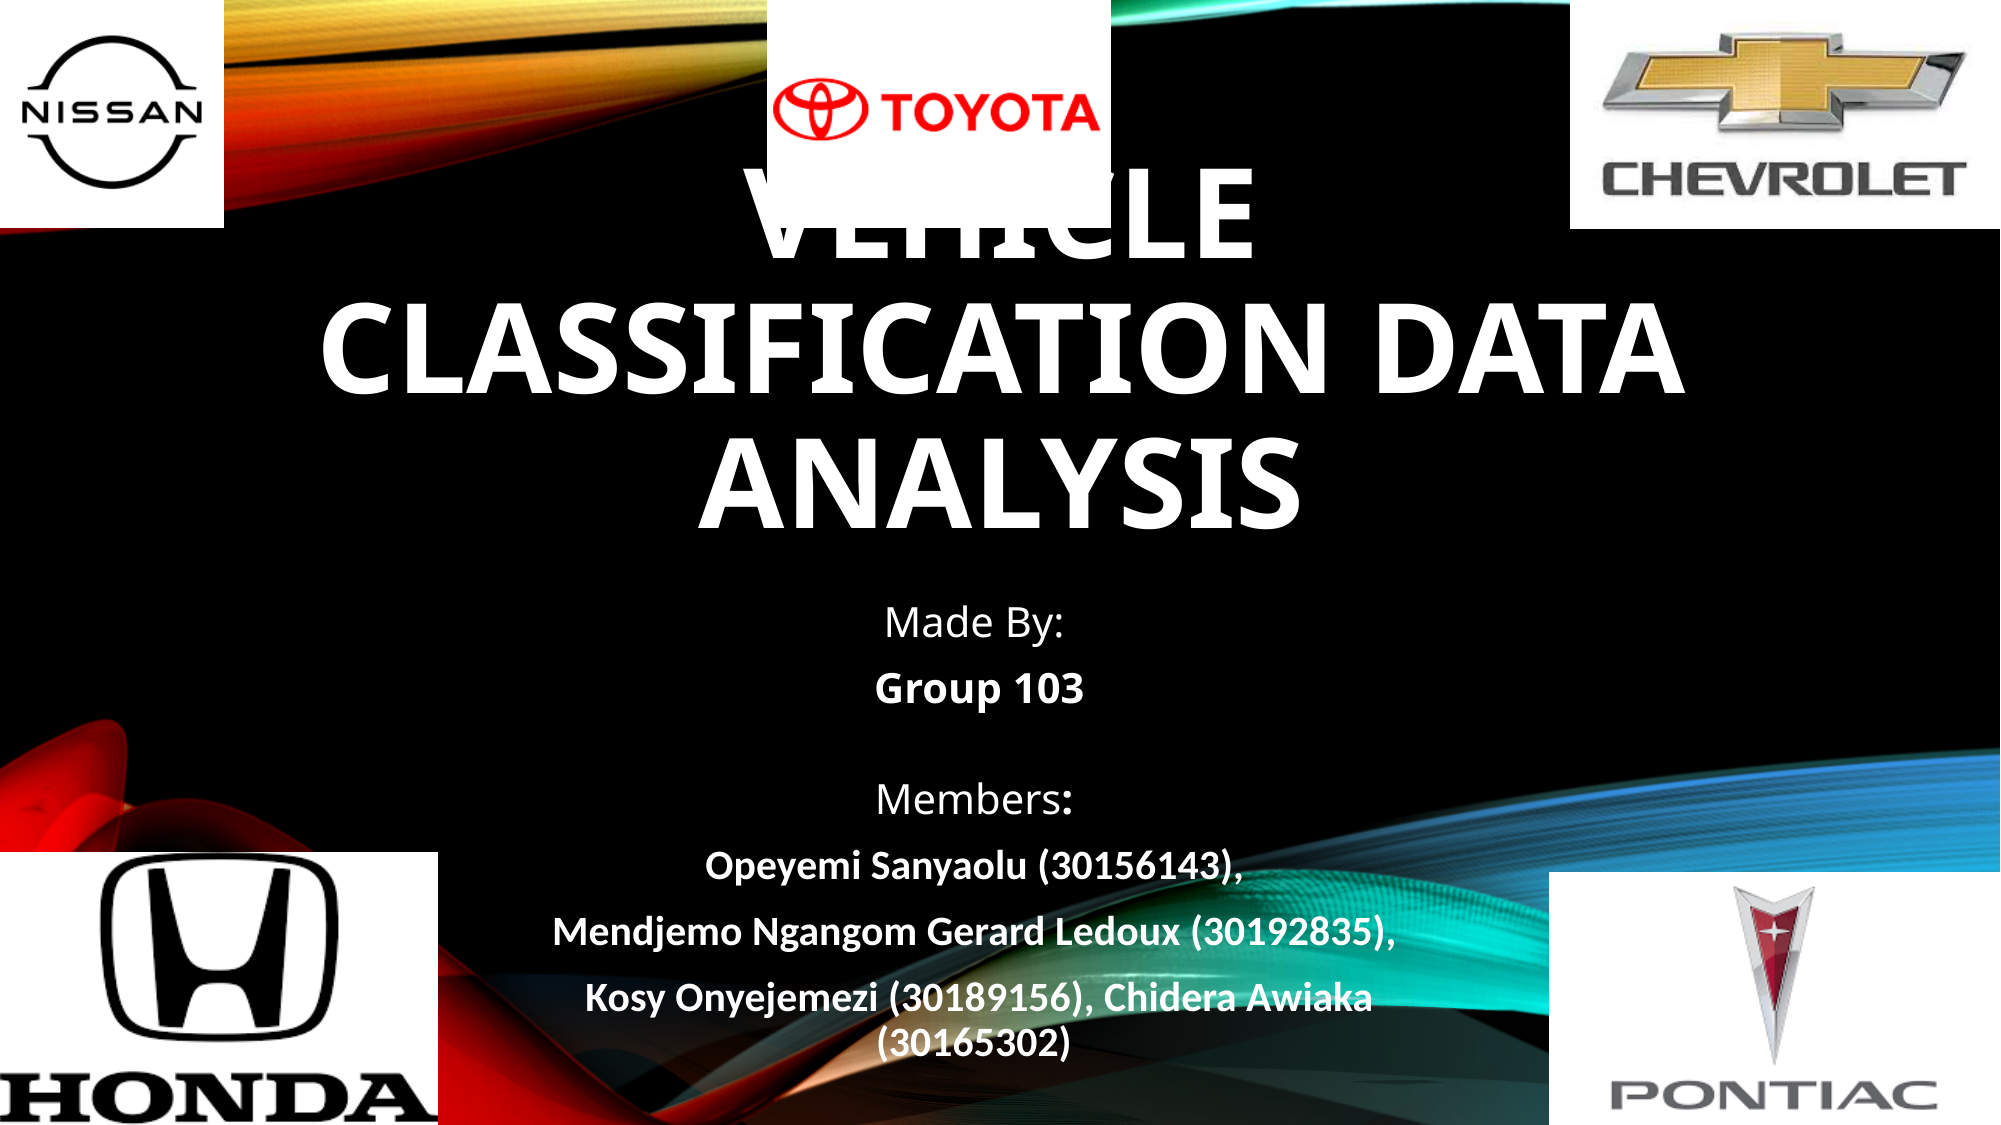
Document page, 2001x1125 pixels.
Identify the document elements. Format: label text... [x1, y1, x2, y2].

picture [0, 0, 2000, 237]
subtitle Made By: Group 103 Members: Opeyemi Sanyaolu (30156143), Mendjemo Ngangom Gerard Ledoux (30192835), Kosy Onyejemezi (30189156), Chidera Awiaka (30165302) [491, 593, 1468, 1110]
picture [0, 717, 2000, 1125]
title Vehicle Classification Data Analysis [226, 264, 1777, 564]
